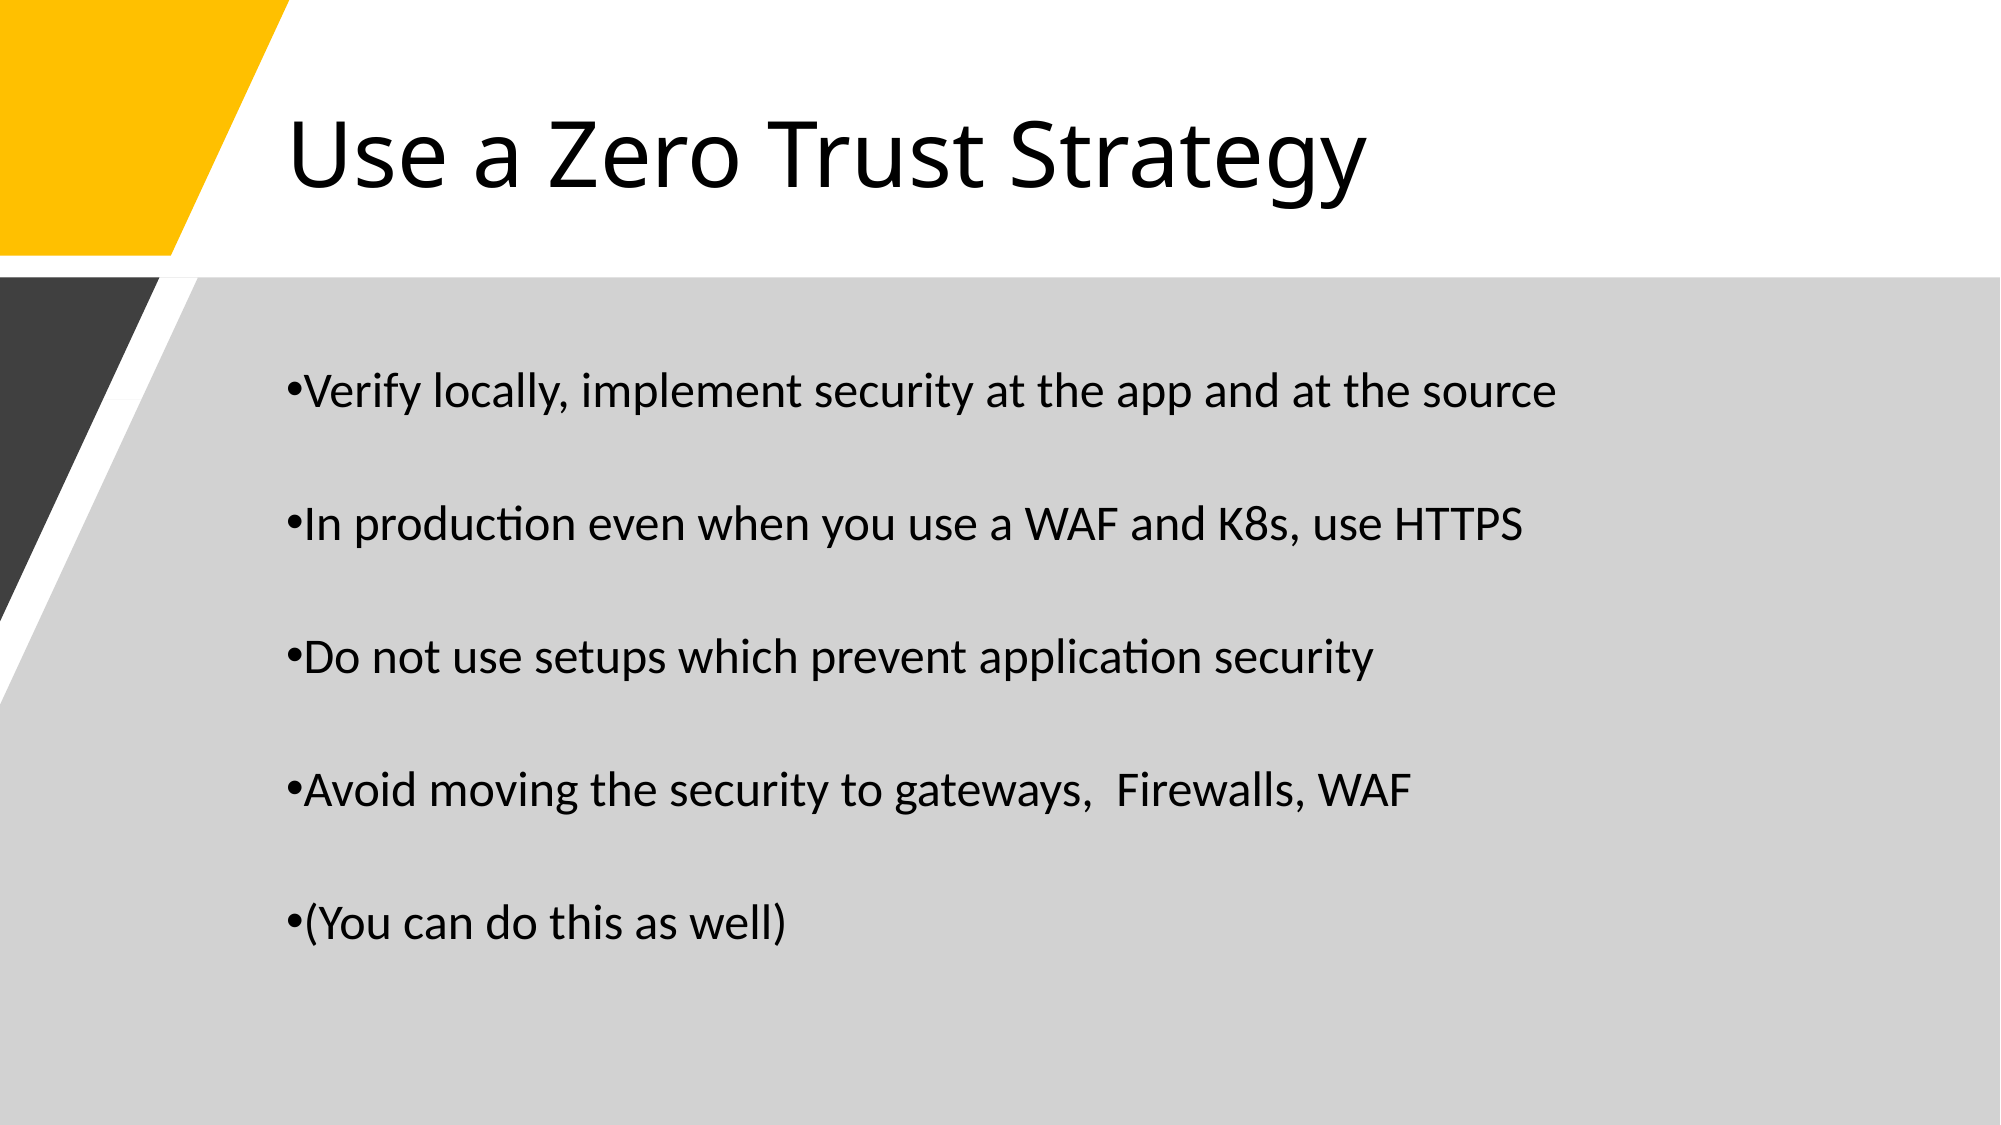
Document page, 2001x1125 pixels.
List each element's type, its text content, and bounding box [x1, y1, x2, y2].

text_box [0, 276, 162, 622]
text_box [0, 0, 291, 257]
text_box Verify locally, implement security at the app and at the source In production even when you use a WAF and K8s, use HTTPS Do not use setups which prevent application security Avoid moving the security to gateways, Firewalls, WAF (You can do this as well) [271, 356, 1808, 1020]
text_box [0, 276, 2000, 1125]
text_box Use a Zero Trust Strategy [271, 59, 1808, 255]
